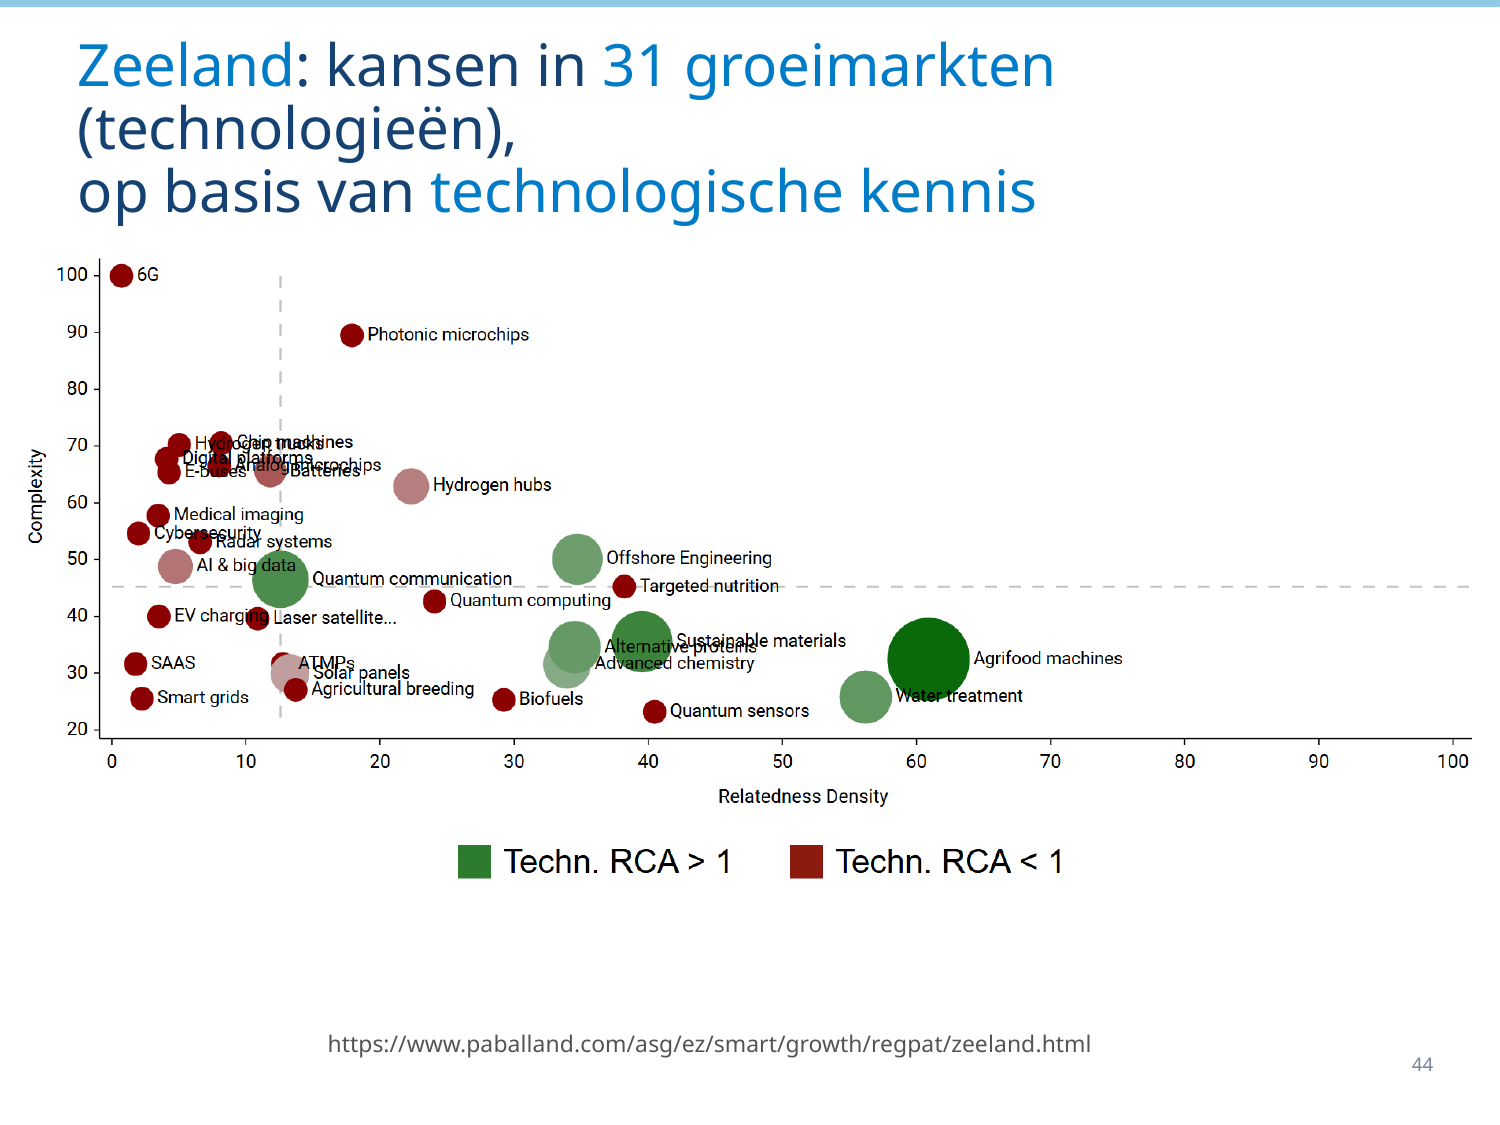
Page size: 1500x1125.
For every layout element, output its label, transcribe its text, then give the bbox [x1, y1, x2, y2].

picture [17, 254, 1473, 883]
text_box https://www.paballand.com/asg/ez/smart/growth/regpat/zeeland.html [312, 1021, 1303, 1068]
slide_number 44 [1396, 1034, 1500, 1096]
title Zeeland: kansen in 31 groeimarkten (technologieën), op basis van technologische kennis [76, 36, 1472, 226]
